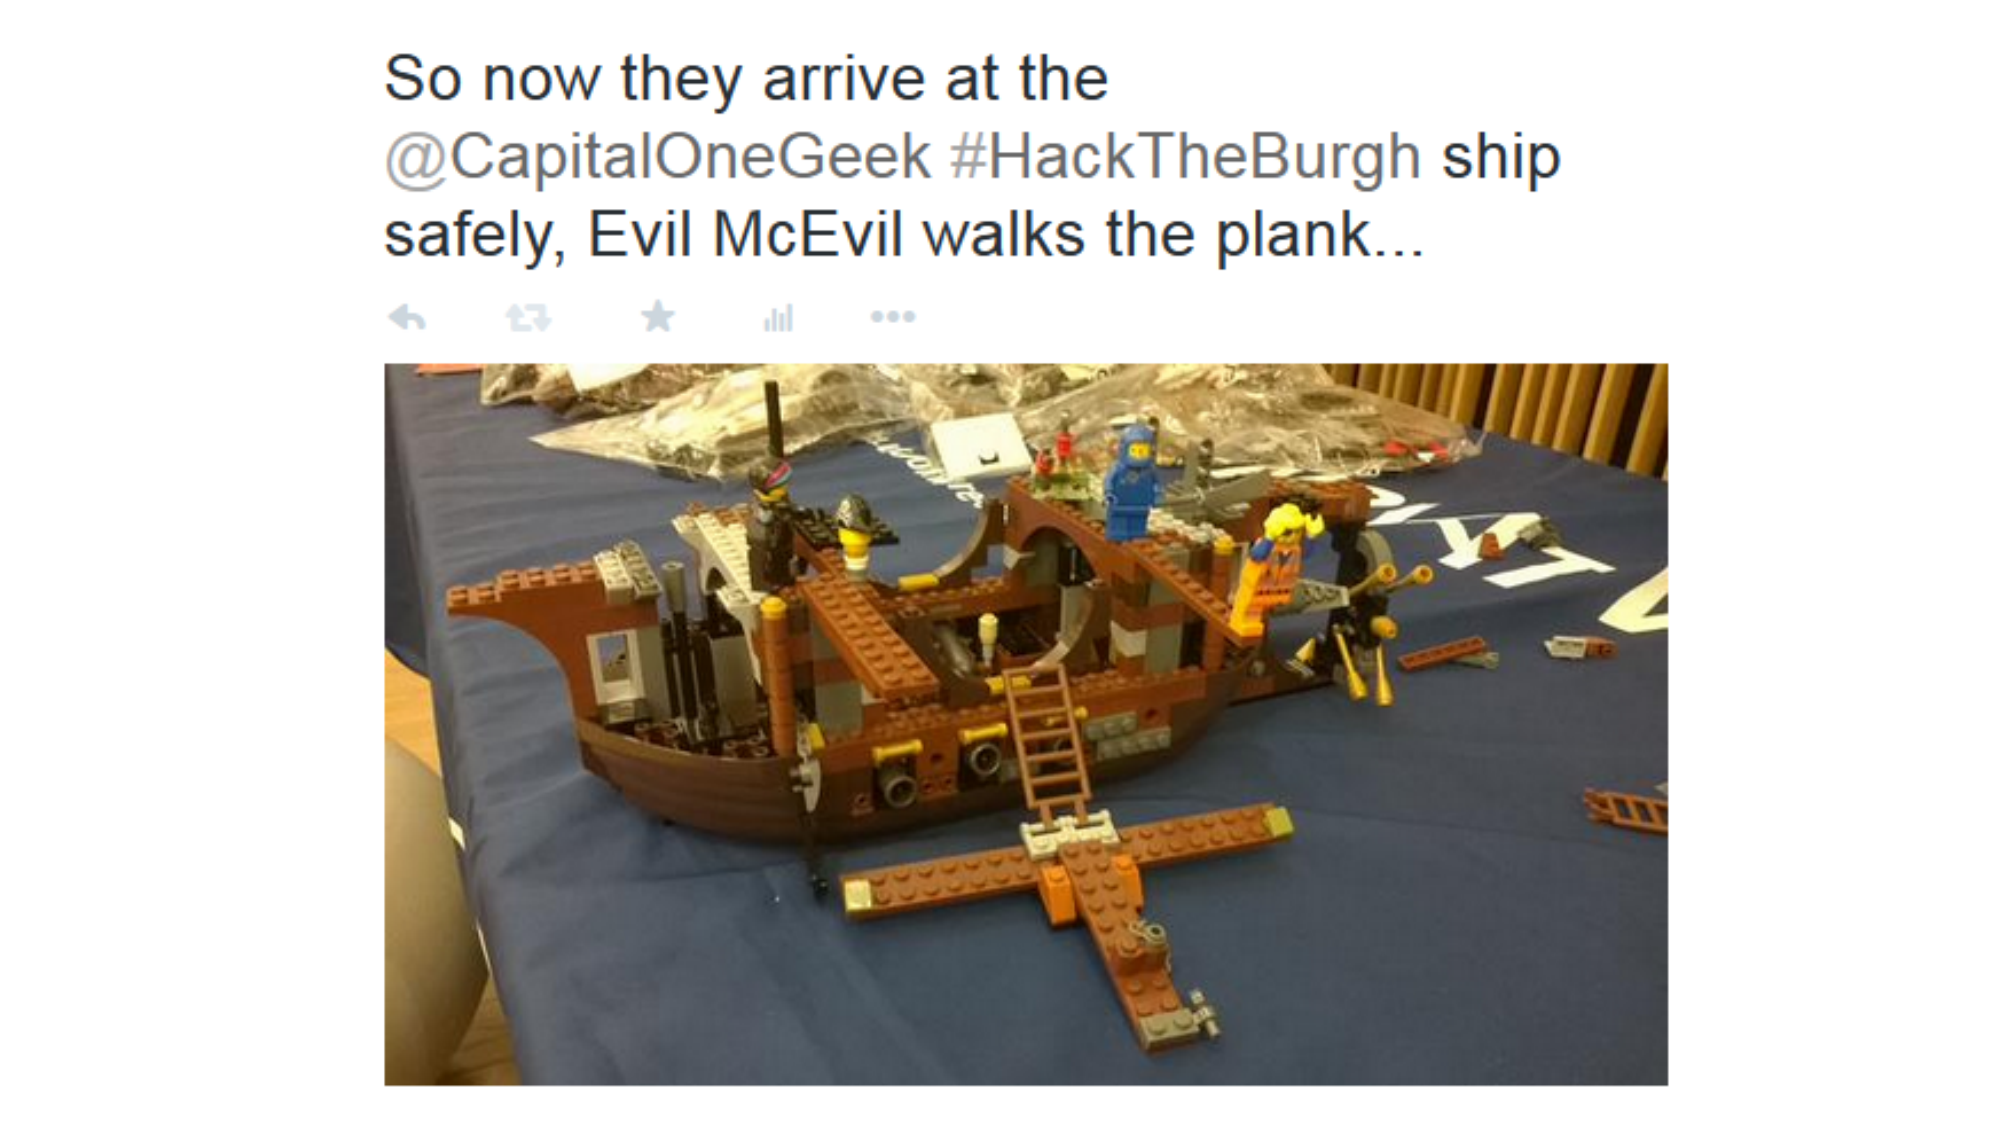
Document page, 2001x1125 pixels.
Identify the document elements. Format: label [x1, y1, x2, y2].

picture [337, 34, 1705, 1125]
